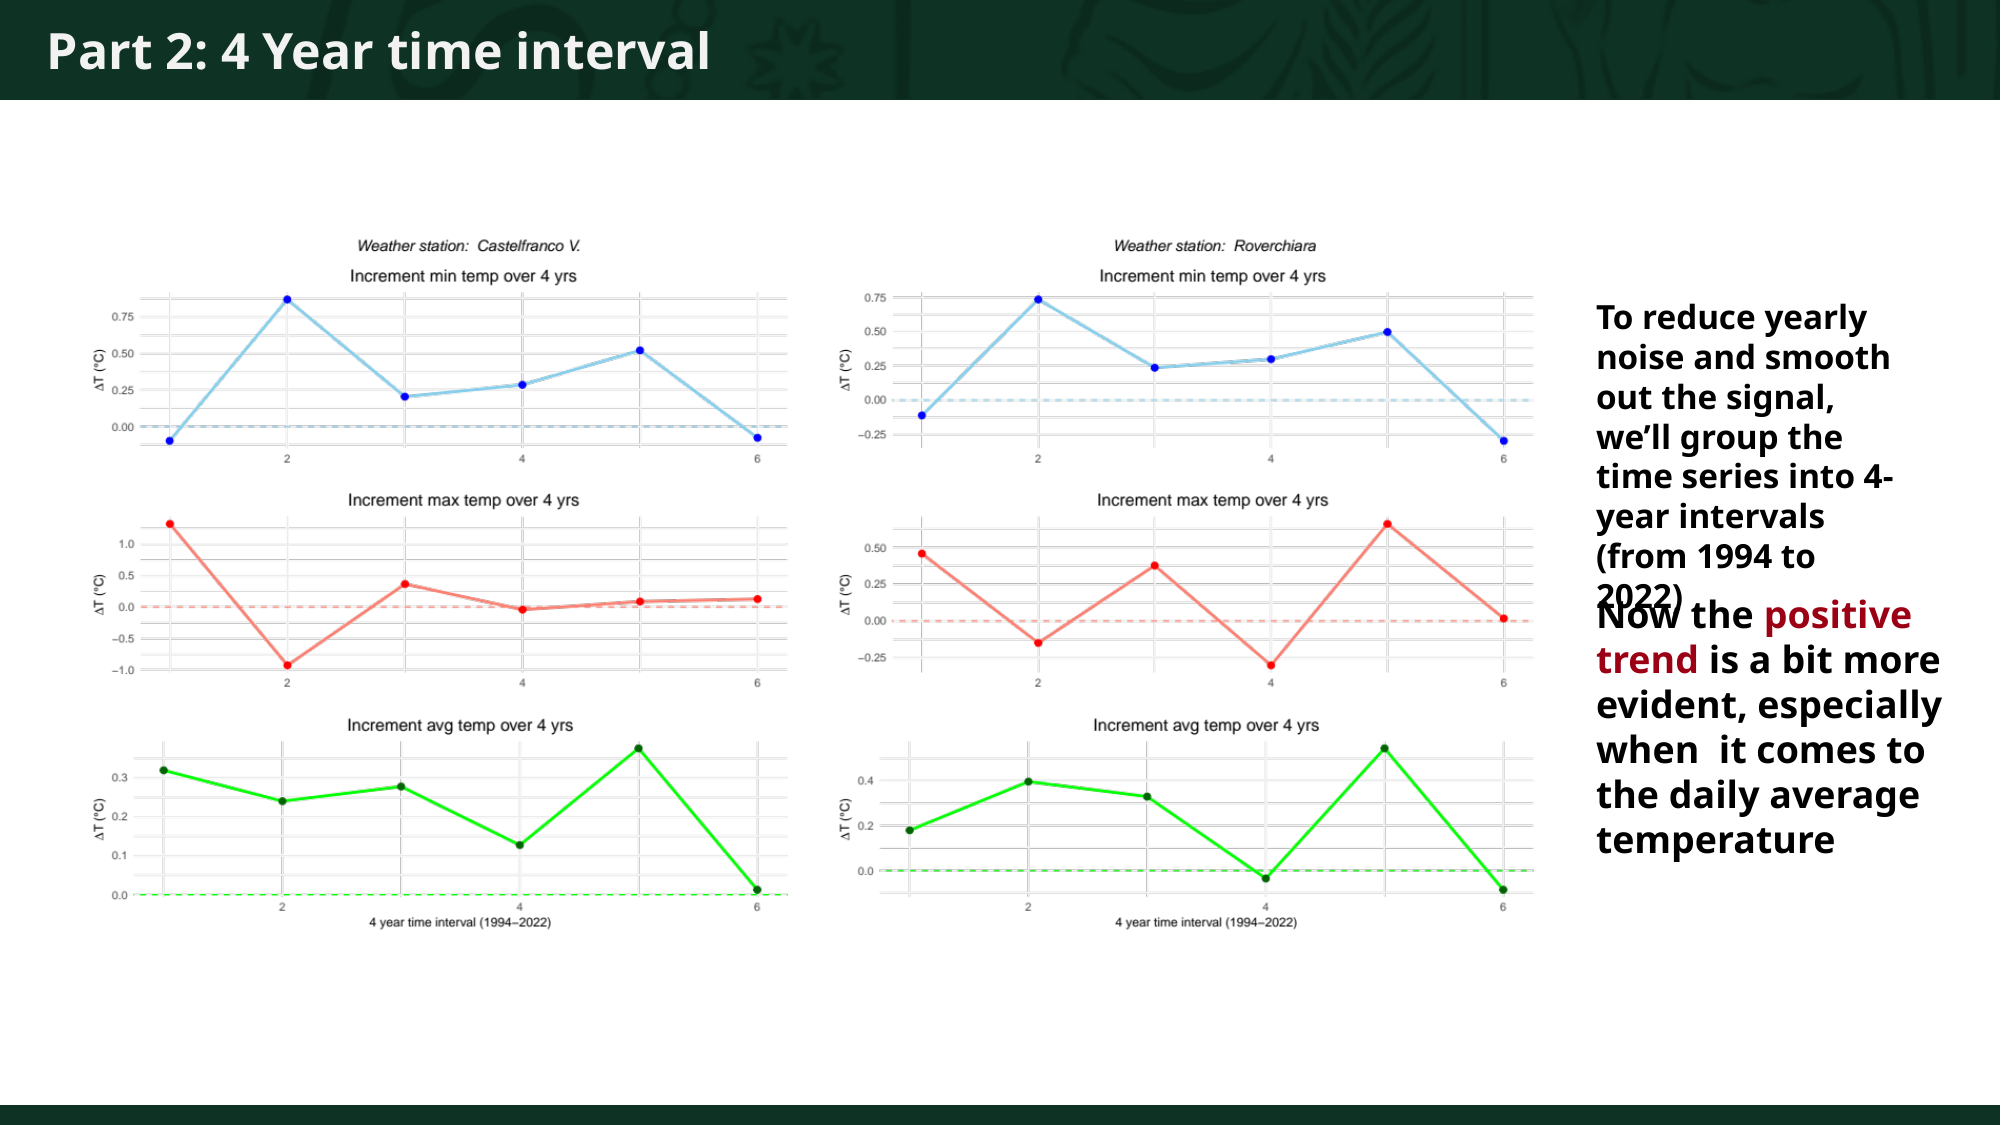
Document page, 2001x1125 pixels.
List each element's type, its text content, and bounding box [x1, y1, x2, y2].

picture [86, 229, 794, 937]
text_box Now the positive trend is a bit more evident, especially when it comes to the daily average temperature [1581, 584, 1968, 869]
text_box Part 2: 4 Year time interval [31, 12, 185, 87]
picture [185, 0, 2000, 100]
text_box [0, 0, 185, 100]
text_box [0, 1105, 2000, 1125]
text_box To reduce yearly noise and smooth out the signal, we’ll group the time series into 4-year intervals (from 1994 to 2022) [1581, 288, 1916, 584]
picture [832, 229, 1540, 937]
